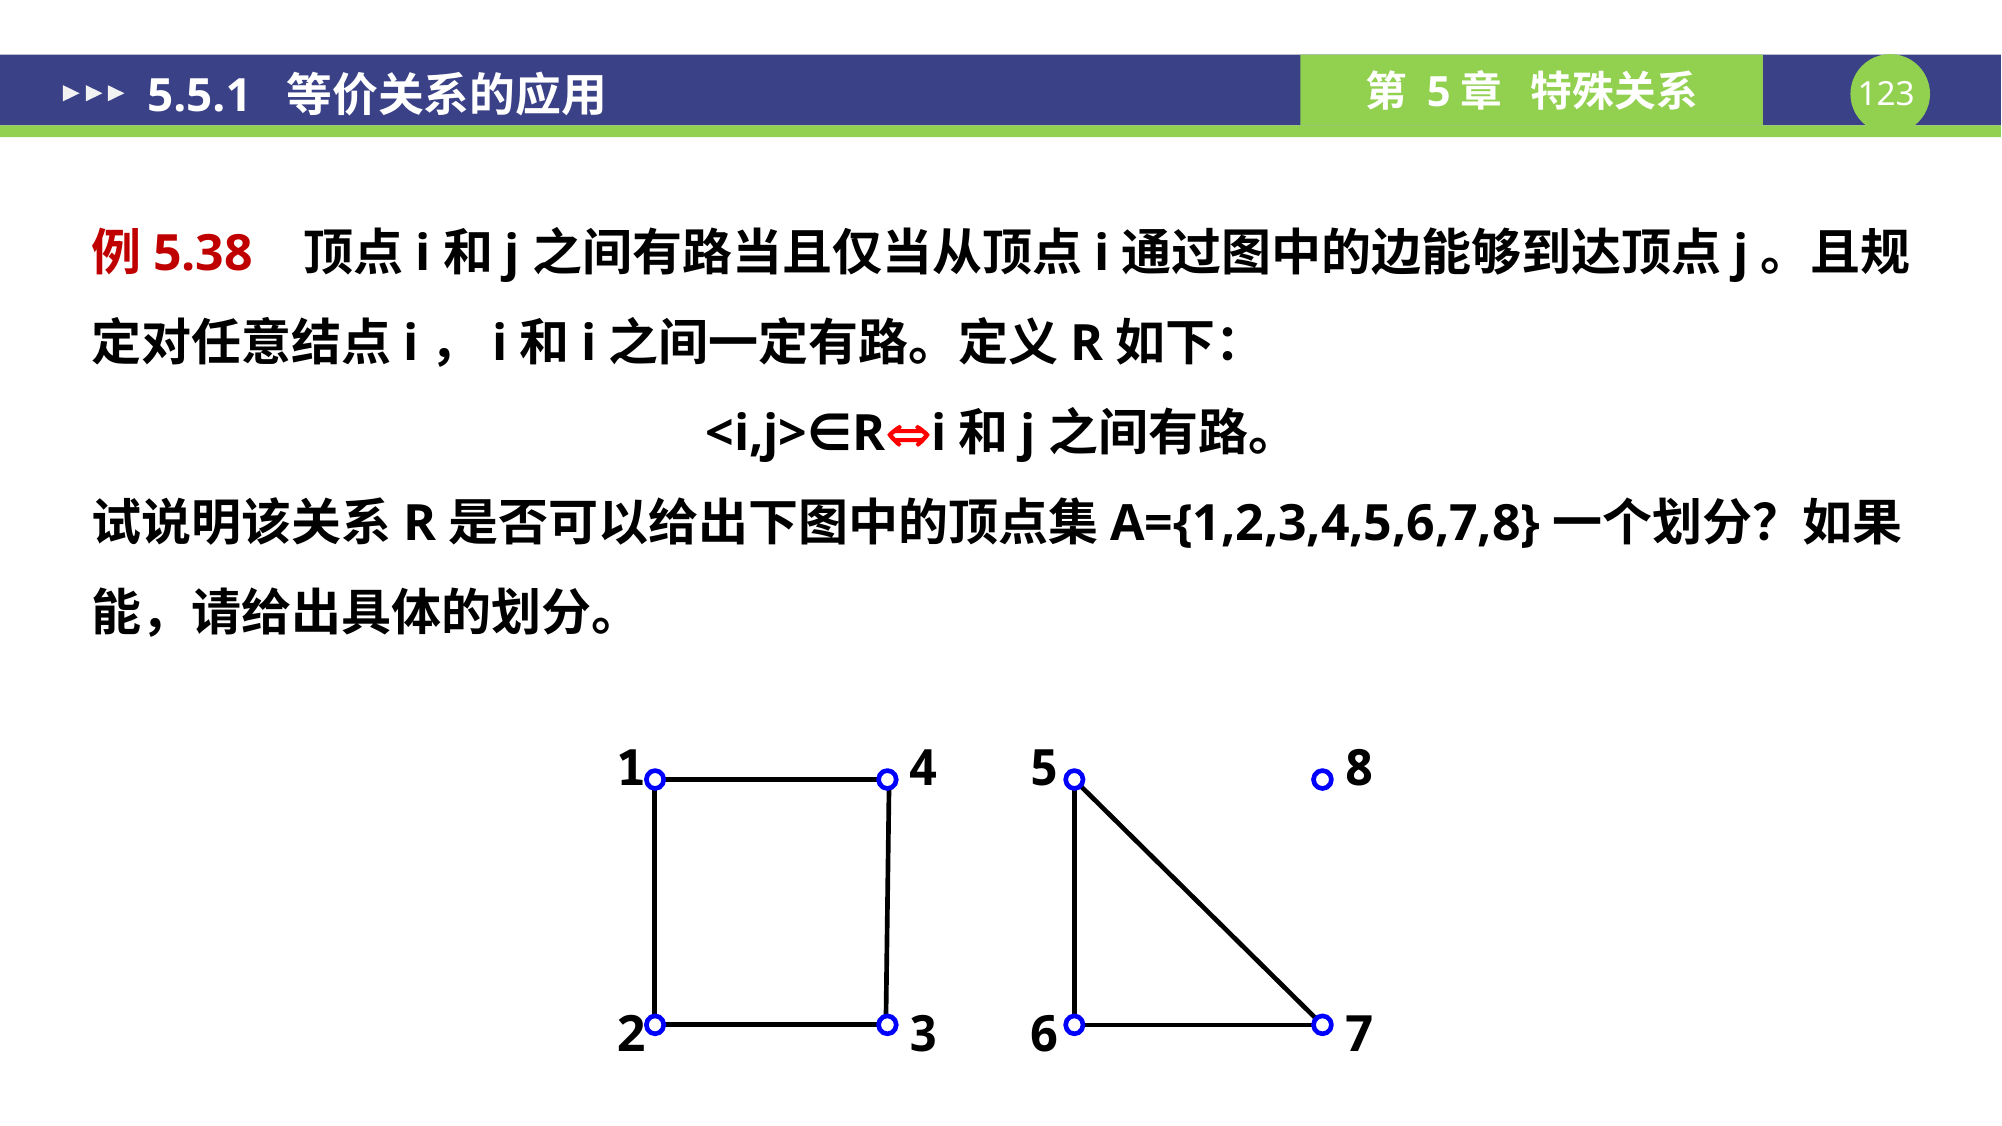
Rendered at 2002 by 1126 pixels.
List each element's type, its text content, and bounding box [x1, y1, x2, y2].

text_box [616, 734, 1385, 1062]
title 5.5.1 等价关系的应用 [127, 57, 1003, 129]
list 例5.38 顶点i和j之间有路当且仅当从顶点i通过图中的边能够到达顶点j。且规定对任意结点i，i和i之间一定有路。定义R如下： <i,j>∈Ri和j之间有路。 试说明该关系R是否可以给出下图中的顶点集A={1,2,3,4,5,6,7,8}一个划分？如果能，请给出具体的划分。 [71, 180, 1933, 700]
